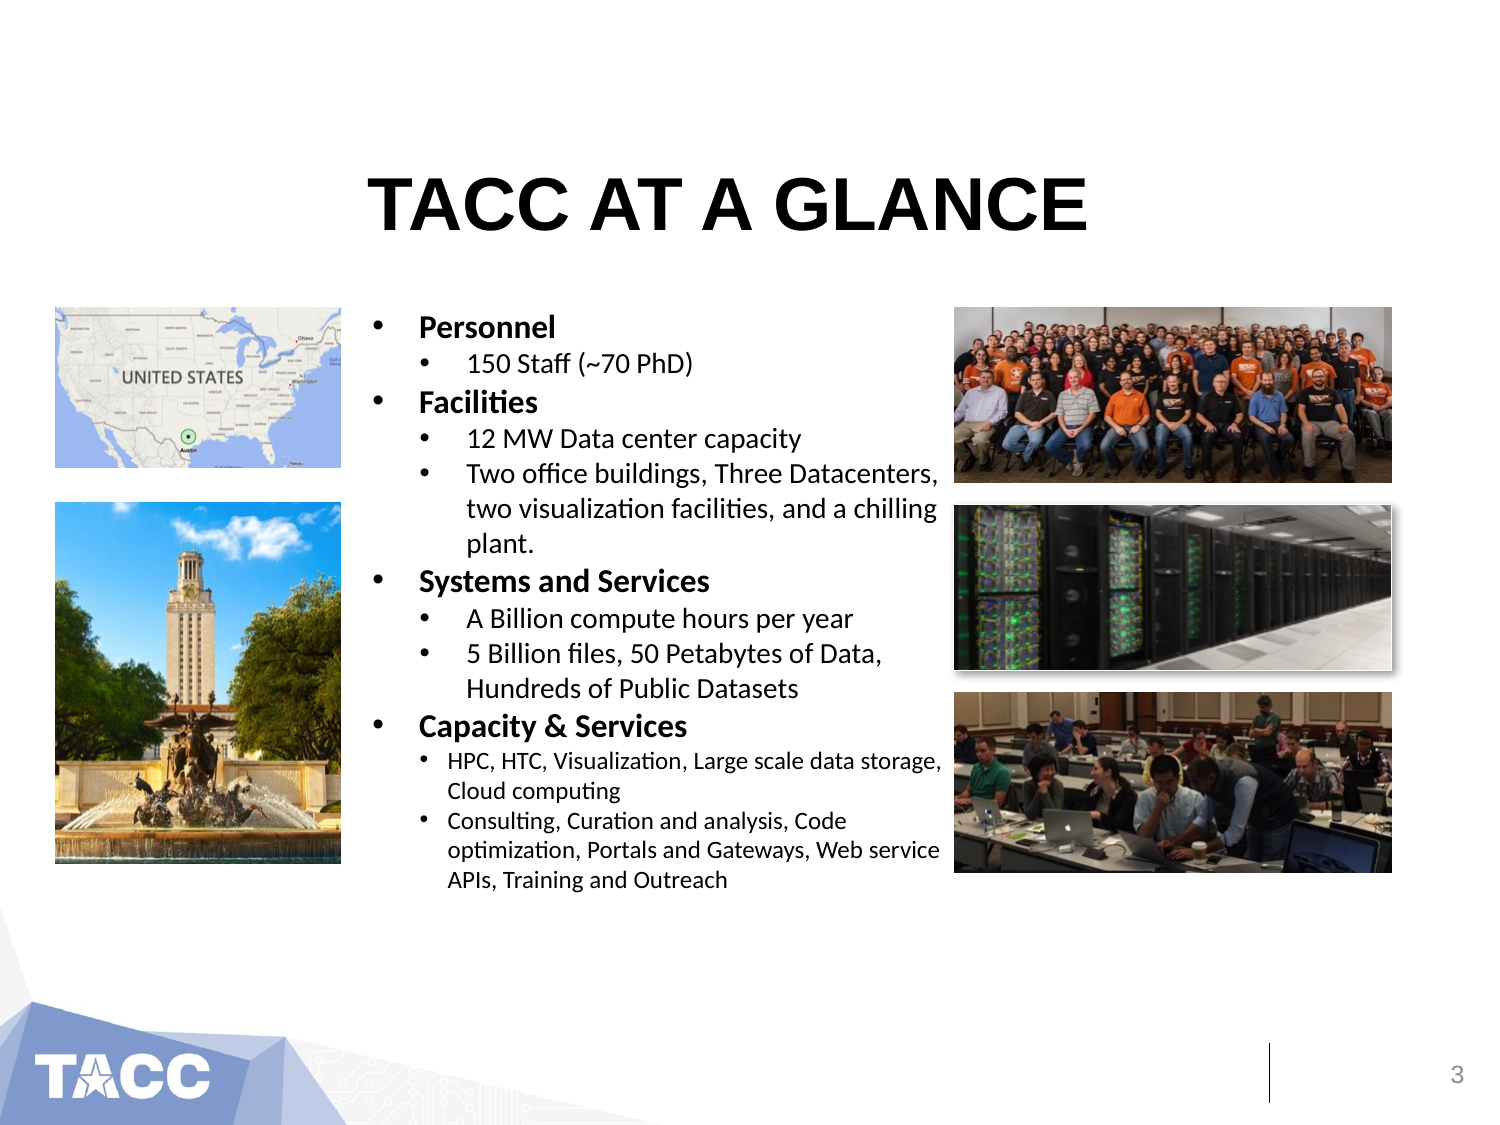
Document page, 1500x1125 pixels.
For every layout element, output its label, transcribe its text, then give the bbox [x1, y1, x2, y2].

picture [0, 0, 1500, 1125]
slide_number 3 [1371, 1043, 1480, 1104]
title TACC AT A GLANCE [55, 156, 1403, 257]
text_box Personnel 150 Staff (~70 PhD) Facilities 12 MW Data center capacity Two office buildings, Three Datacenters, two visualization facilities, and a chilling plant. Systems and Services A Billion compute hours per year 5 Billion files, 50 Petabytes of Data, Hundreds of Public Datasets Capacity & Services HPC, HTC, Visualization, Large scale data storage, Cloud computing Consulting, Curation and analysis, Code optimization, Portals and Gateways, Web service APIs, Training and Outreach [357, 297, 959, 902]
